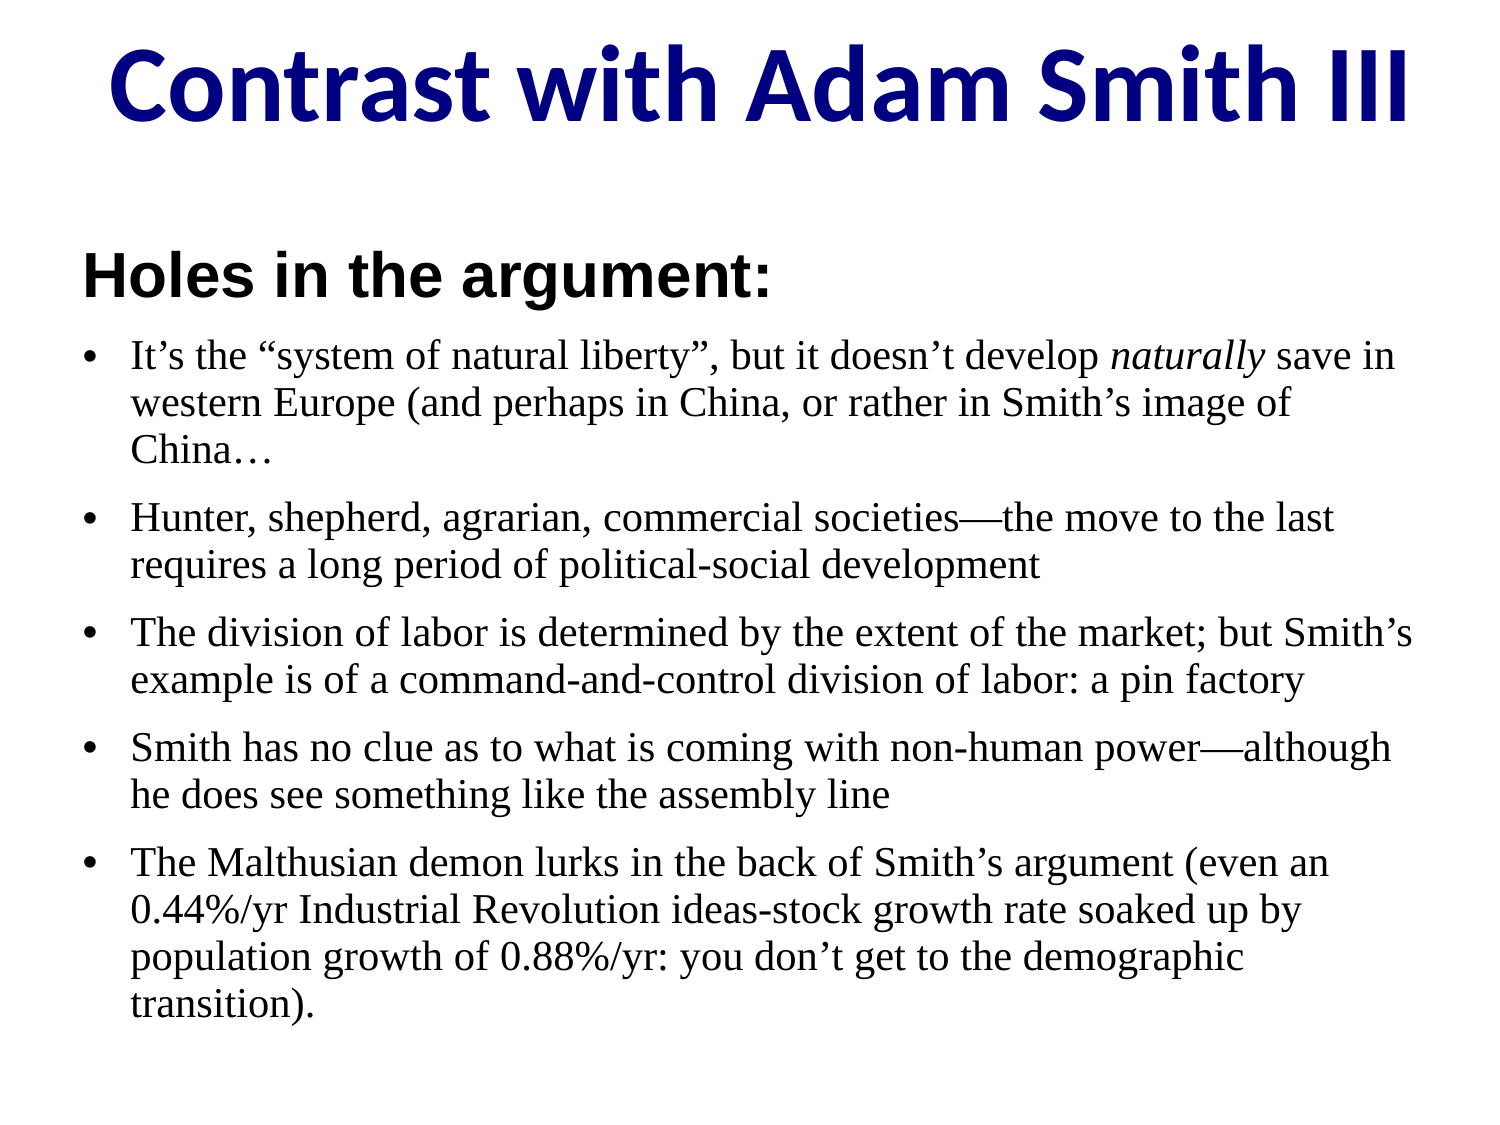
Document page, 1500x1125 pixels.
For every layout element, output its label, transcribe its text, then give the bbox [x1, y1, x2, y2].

list Holes in the argument: It’s the “system of natural liberty”, but it doesn’t develop naturally save in western Europe (and perhaps in China, or rather in Smith’s image of China… Hunter, shepherd, agrarian, commercial societies—the move to the last requires a long period of political-social development The division of labor is determined by the extent of the market; but Smith’s example is of a command-and-control division of labor: a pin factory Smith has no clue as to what is coming with non-human power—although he does see something like the assembly line The Malthusian demon lurks in the back of Smith’s argument (even an 0.44%/yr Industrial Revolution ideas-stock growth rate soaked up by population growth of 0.88%/yr: you don’t get to the demographic transition). [74, 232, 1426, 1067]
title Contrast with Adam Smith III [74, 0, 1426, 188]
